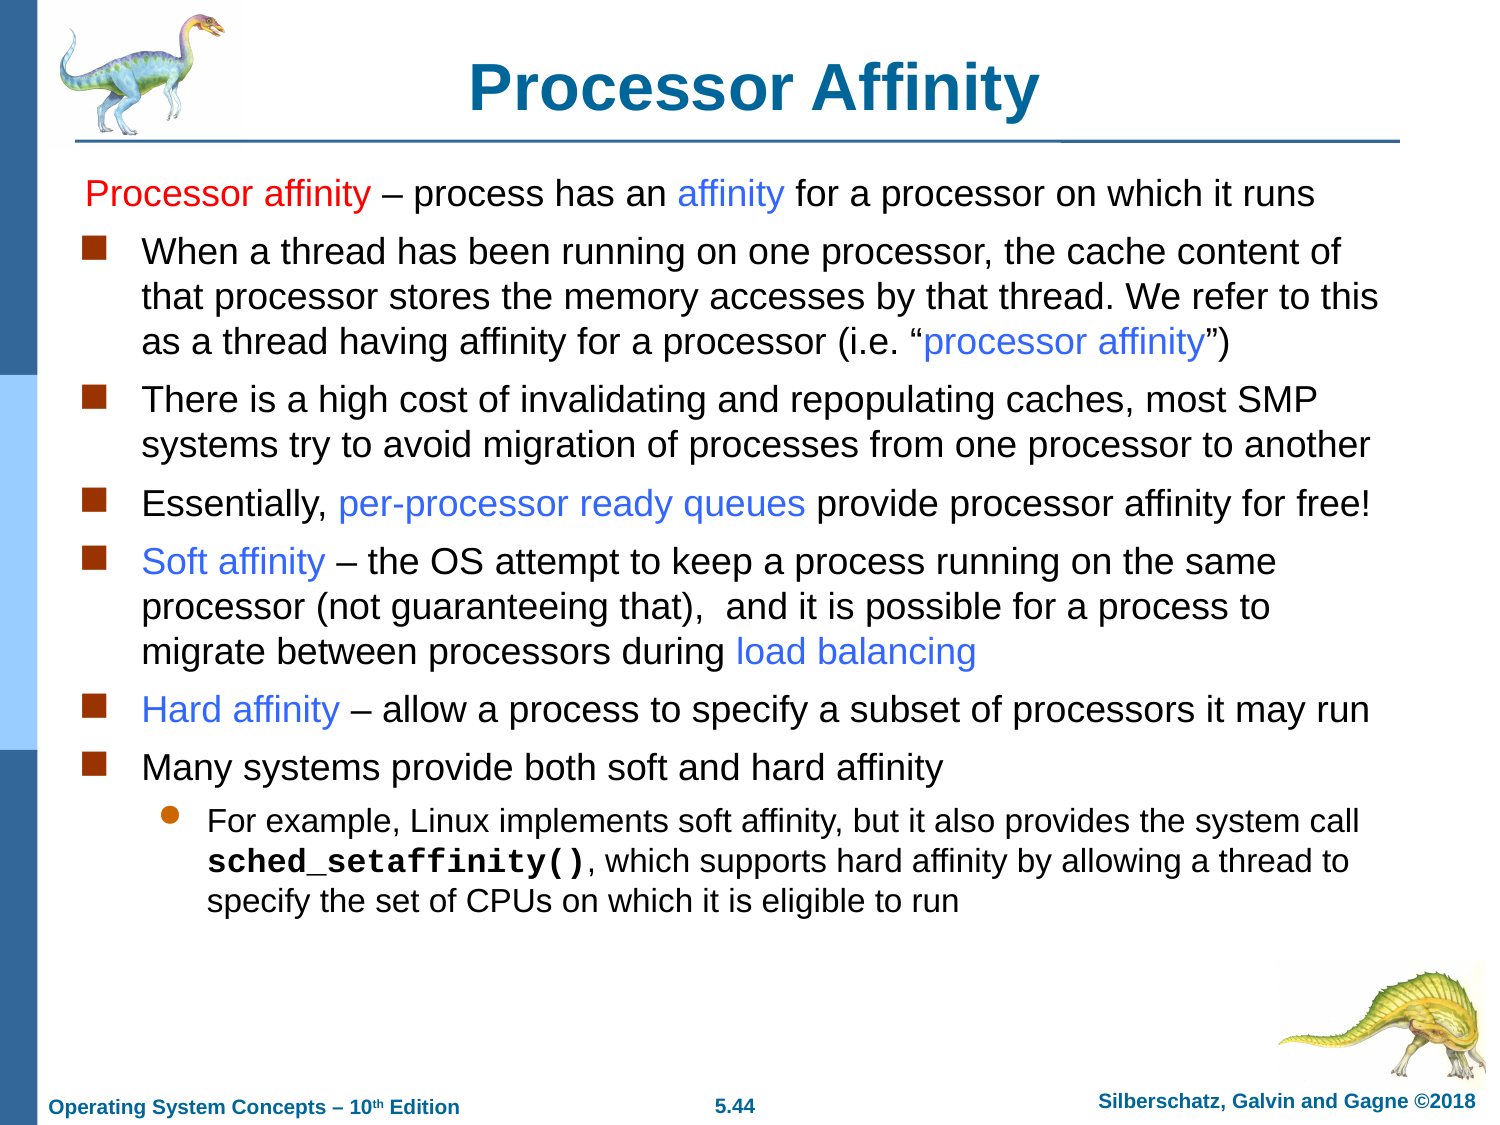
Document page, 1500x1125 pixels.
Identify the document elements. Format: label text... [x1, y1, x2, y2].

picture [1275, 959, 1486, 1090]
picture [46, 0, 243, 149]
list Processor affinity – process has an affinity for a processor on which it runs When a thread has been running on one processor, the cache content of that processor stores the memory accesses by that thread. We refer to this as a thread having affinity for a processor (i.e. “processor affinity”) There is a high cost of invalidating and repopulating caches, most SMP systems try to avoid migration of processes from one processor to another Essentially, per-processor ready queues provide processor affinity for free! Soft affinity – the OS attempt to keep a process running on the same processor (not guaranteeing that), and it is possible for a process to migrate between processors during load balancing Hard affinity – allow a process to specify a subset of processors it may run Many systems provide both soft and hard affinity For example, Linux implements soft affinity, but it also provides the system call sched_setaffinity(), which supports hard affinity by allowing a thread to specify the set of CPUs on which it is eligible to run [69, 161, 1412, 1055]
title Processor Affinity [121, 46, 1389, 132]
